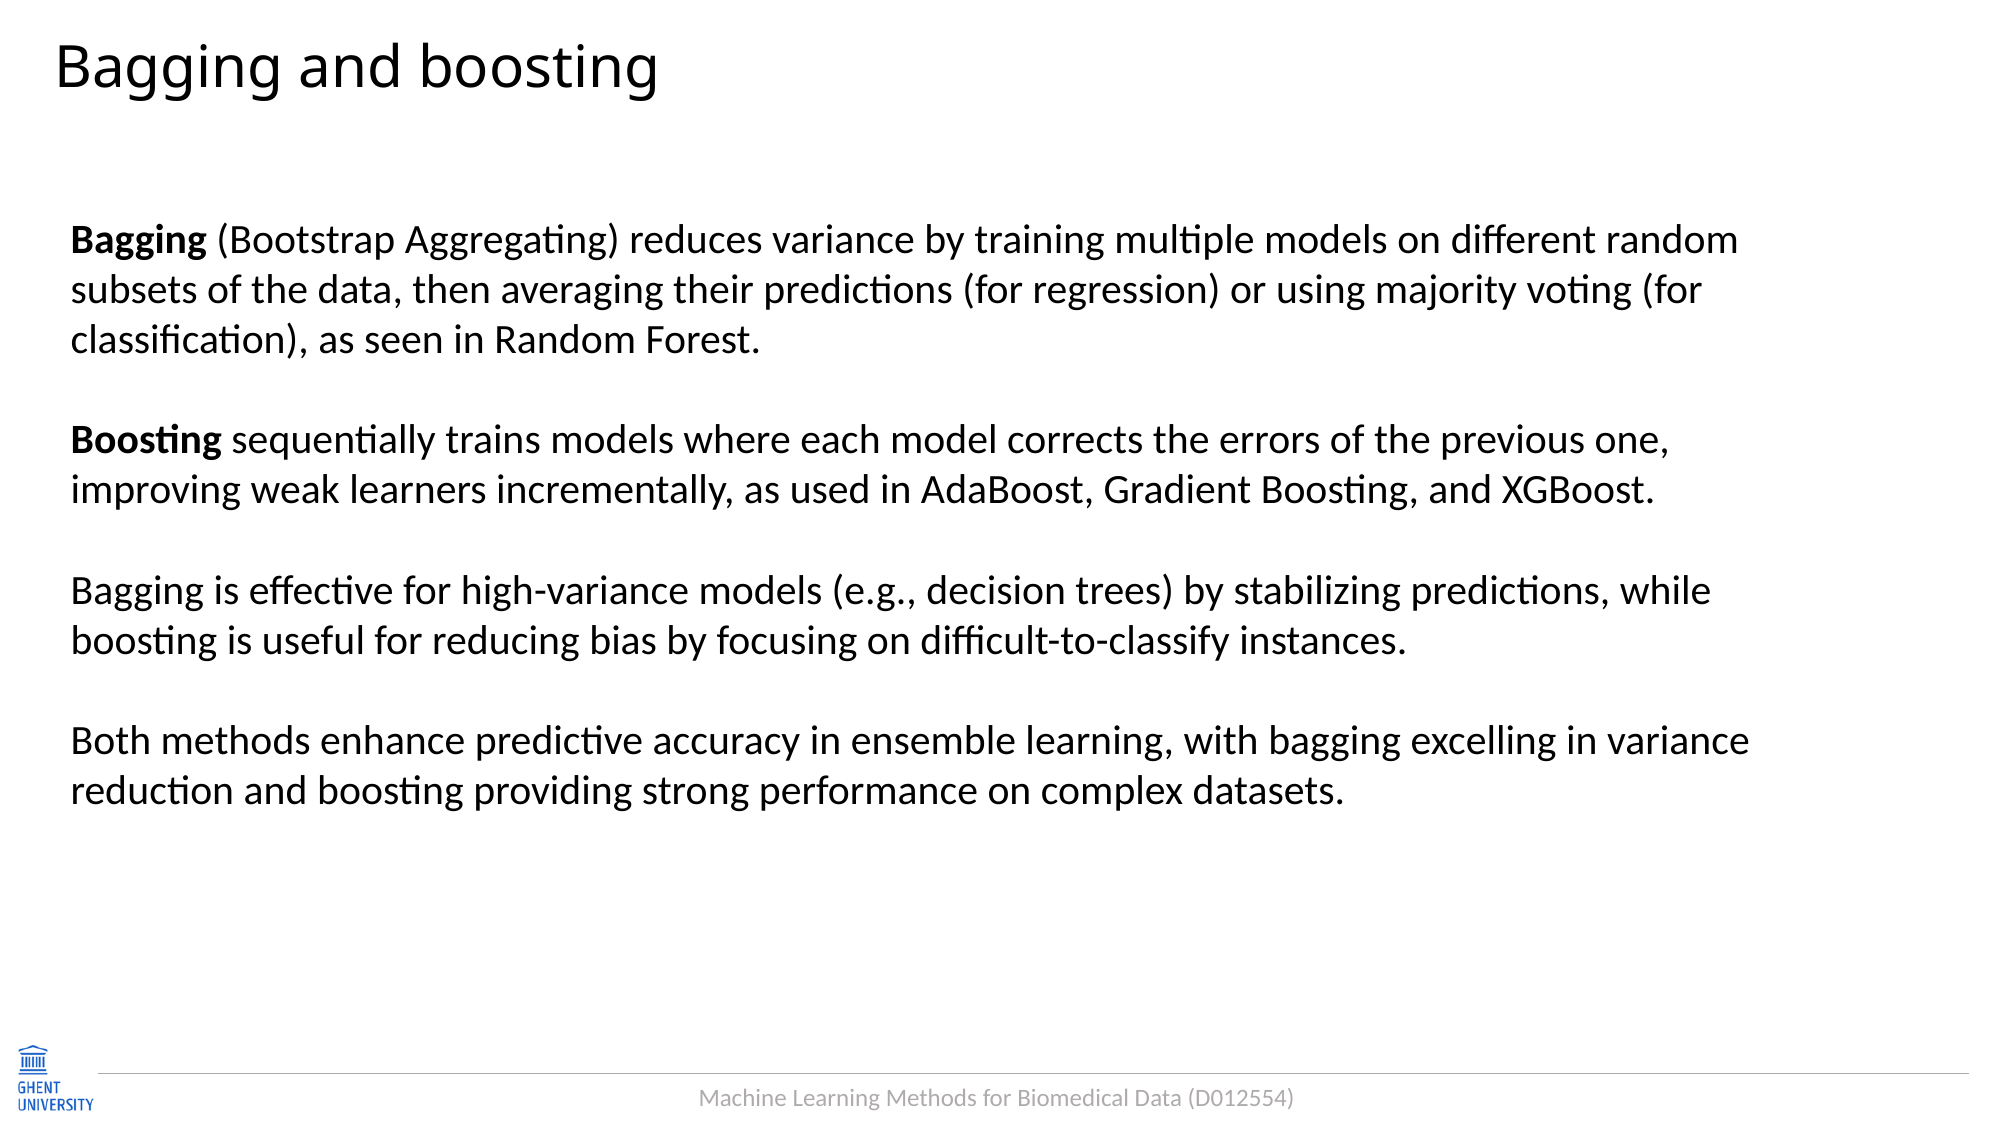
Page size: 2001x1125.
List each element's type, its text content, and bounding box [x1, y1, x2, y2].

text_box Bagging and boosting [39, 21, 1967, 107]
text_box Machine Learning Methods for Biomedical Data (D012554) [10, 1074, 1990, 1120]
text_box Bagging (Bootstrap Aggregating) reduces variance by training multiple models on different random subsets of the data, then averaging their predictions (for regression) or using majority voting (for classification), as seen in Random Forest. Boosting sequentially trains models where each model corrects the errors of the previous one, improving weak learners incrementally, as used in AdaBoost, Gradient Boosting, and XGBoost. Bagging is effective for high-variance models (e.g., decision trees) by stabilizing predictions, while boosting is useful for reducing bias by focusing on difficult-to-classify instances. Both methods enhance predictive accuracy in ensemble learning, with bagging excelling in variance reduction and boosting providing strong performance on complex datasets. [55, 204, 1861, 820]
picture [10, 1031, 101, 1118]
